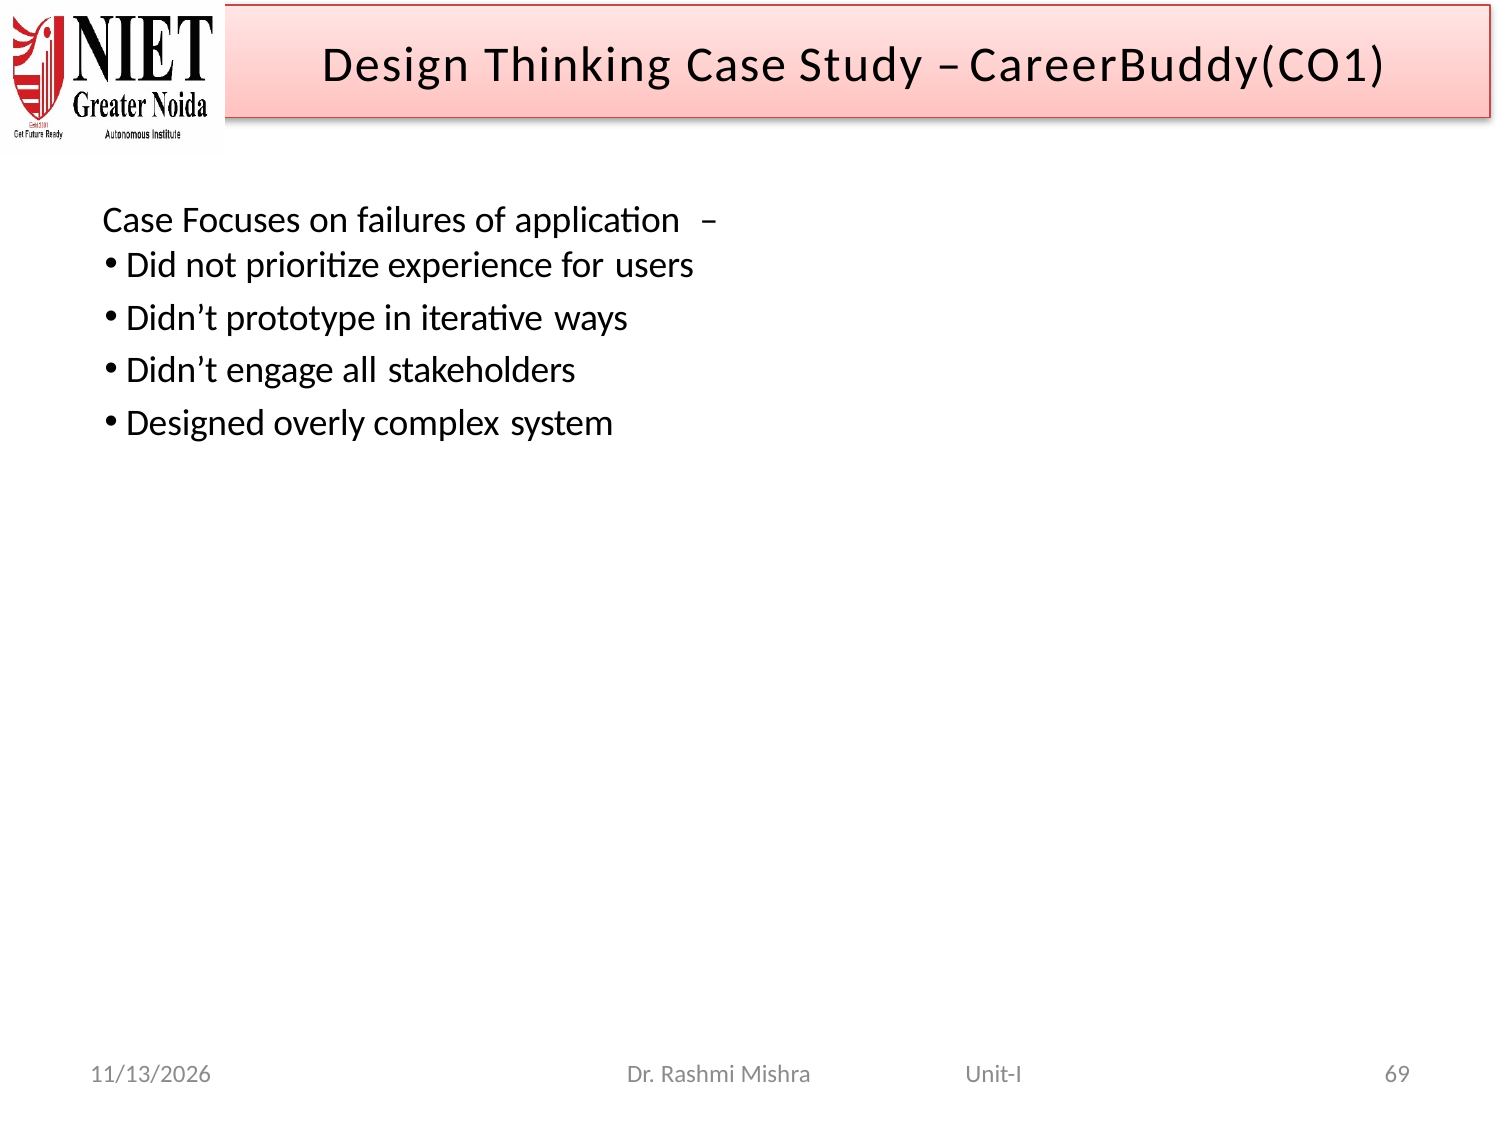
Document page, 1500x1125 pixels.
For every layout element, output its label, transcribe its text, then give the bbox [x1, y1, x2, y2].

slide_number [75, 1042, 412, 1103]
footer Dr. Rashmi Mishra Unit-I [412, 1042, 1074, 1103]
slide_number 69 [1074, 1042, 1425, 1103]
text_box Design Thinking Case Study – CareerBuddy(CO1) [228, 4, 1491, 118]
picture [0, 0, 226, 156]
list Case Focuses on failures of application – Did not prioritize experience for users Didn’t prototype in iterative ways Didn’t engage all stakeholders Designed overly complex system [87, 187, 1438, 930]
